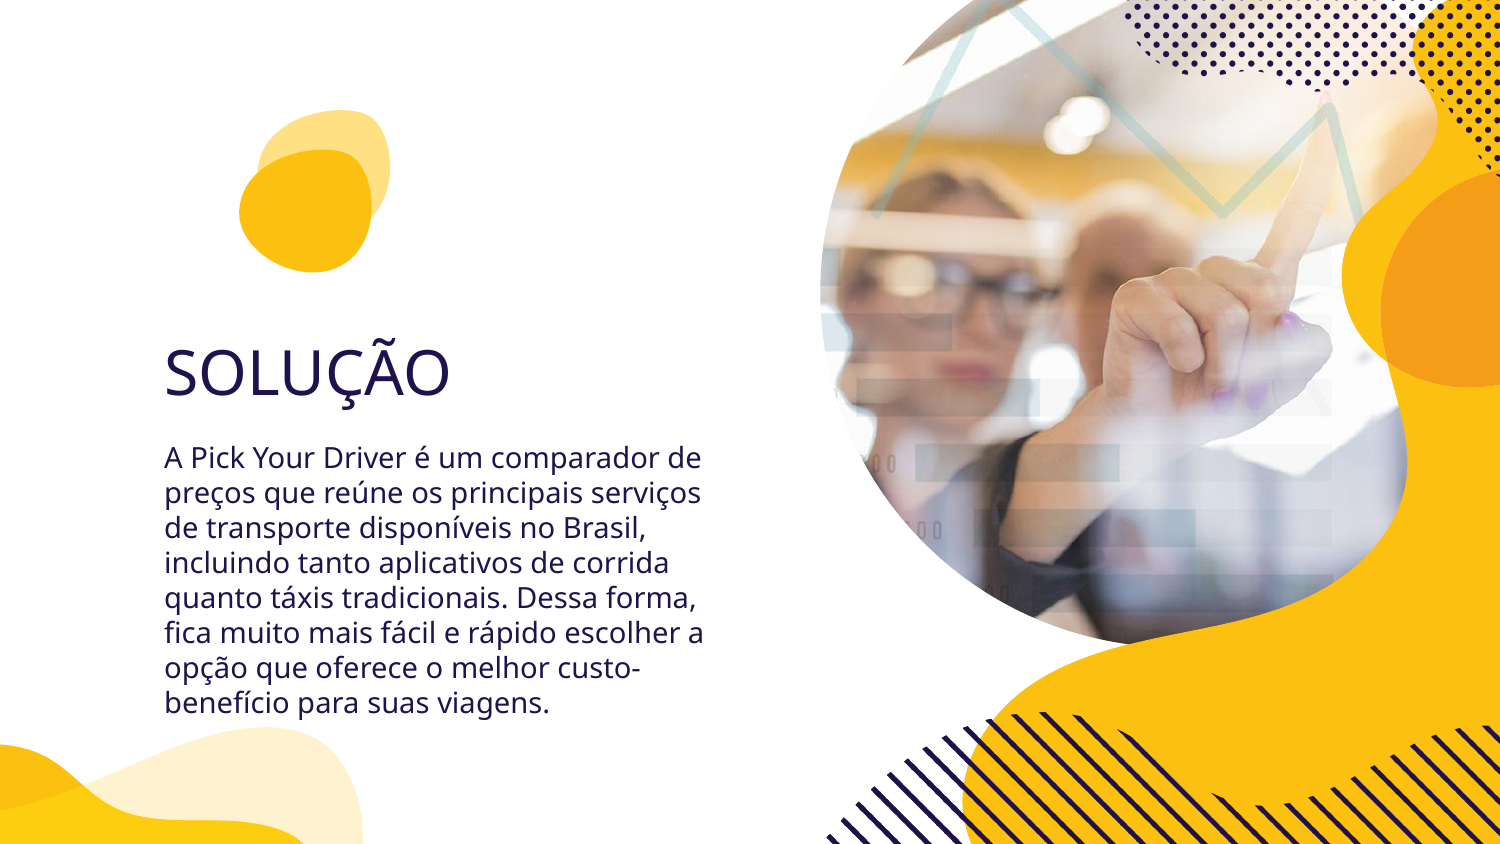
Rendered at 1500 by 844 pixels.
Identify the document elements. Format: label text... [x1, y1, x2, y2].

subtitle A Pick Your Driver é um comparador de preços que reúne os principais serviços de transporte disponíveis no Brasil, incluindo tanto aplicativos de corrida quanto táxis tradicionais. Dessa forma, fica muito mais fácil e rápido escolher a opção que oferece o melhor custo-benefício para suas viagens. [149, 424, 657, 725]
title SOLUÇÃO [149, 272, 657, 423]
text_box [238, 101, 391, 289]
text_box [662, 0, 1500, 844]
